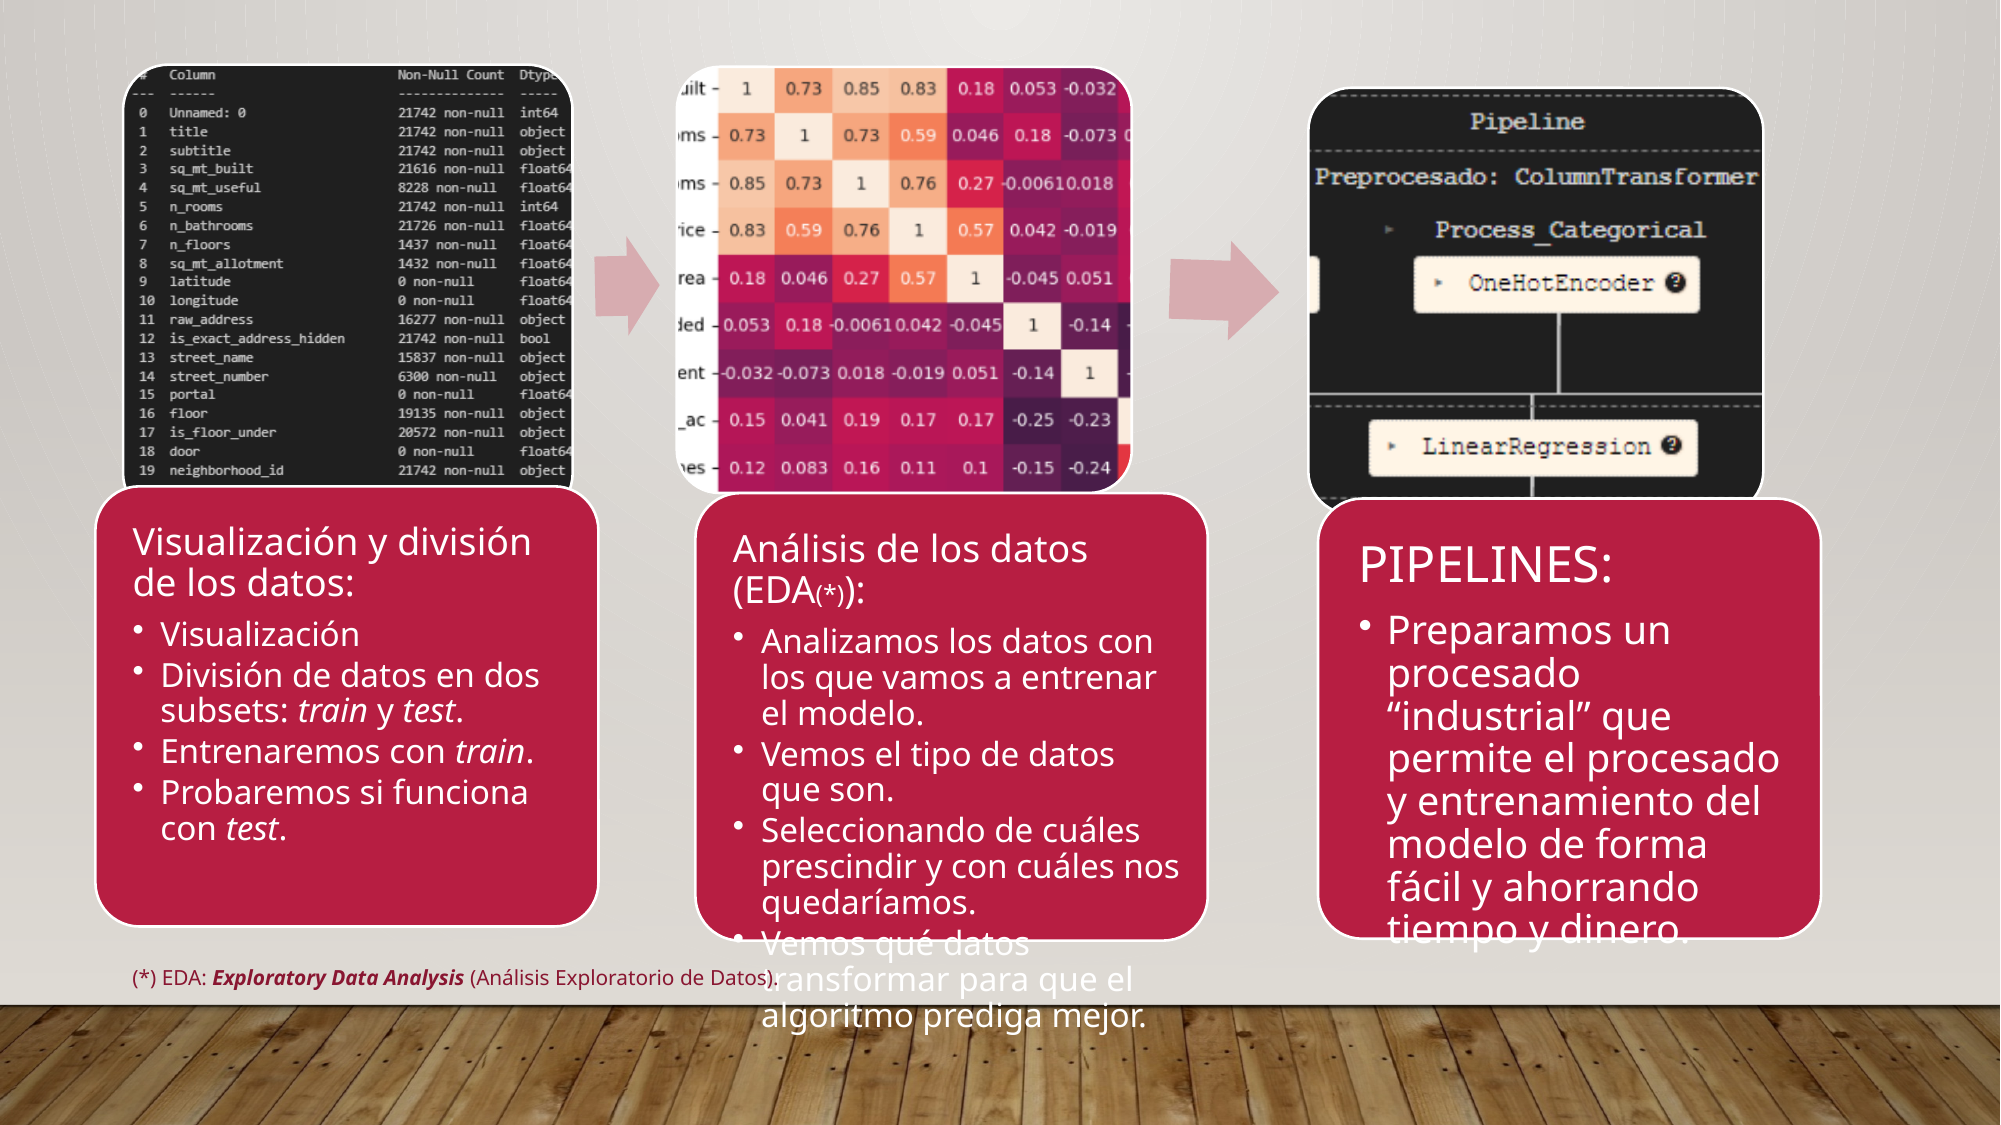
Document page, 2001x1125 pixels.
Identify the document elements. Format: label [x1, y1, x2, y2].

picture [0, 1005, 2000, 1125]
text_box [65, 48, 1822, 1008]
picture [979, 1011, 989, 1025]
